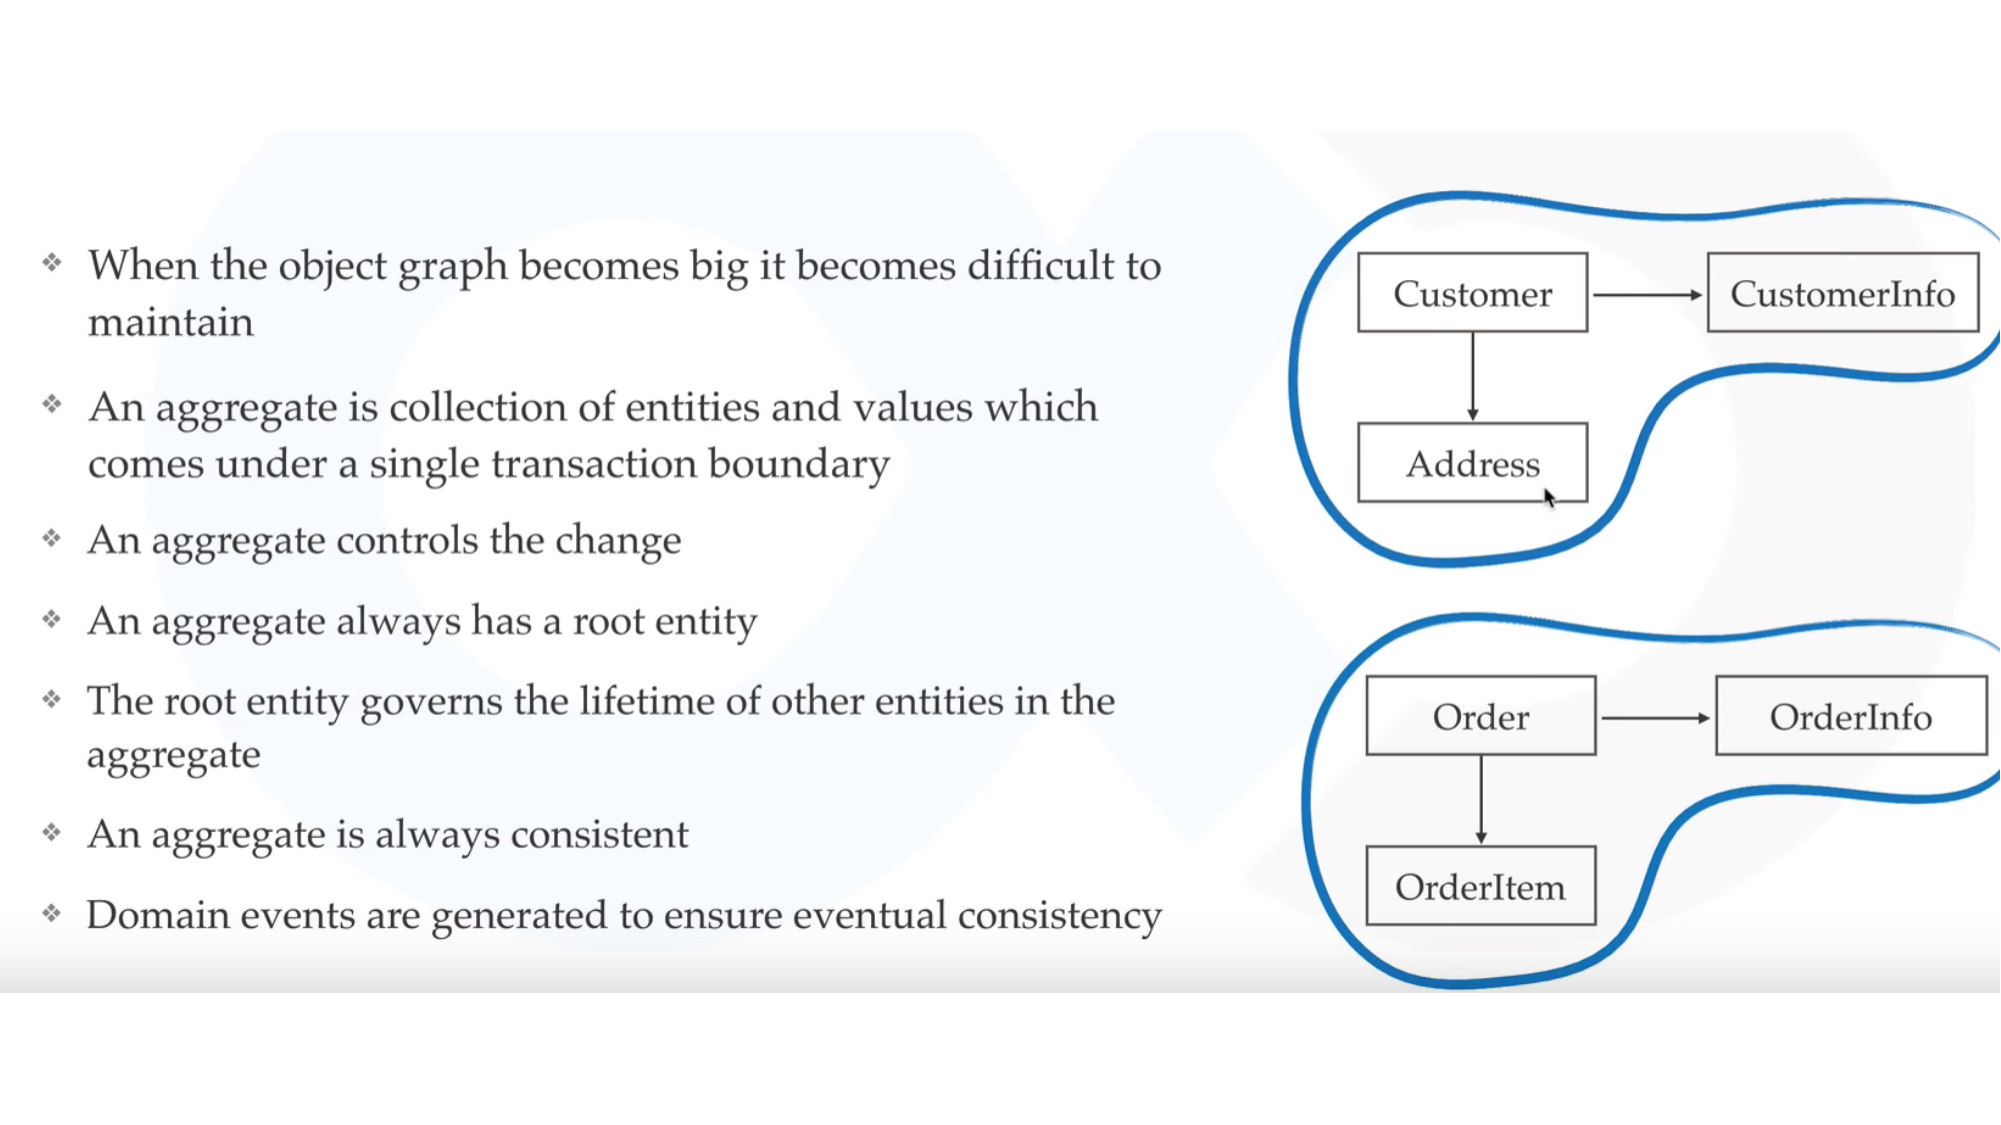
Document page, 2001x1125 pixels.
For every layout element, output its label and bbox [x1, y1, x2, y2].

picture [0, 131, 2000, 993]
